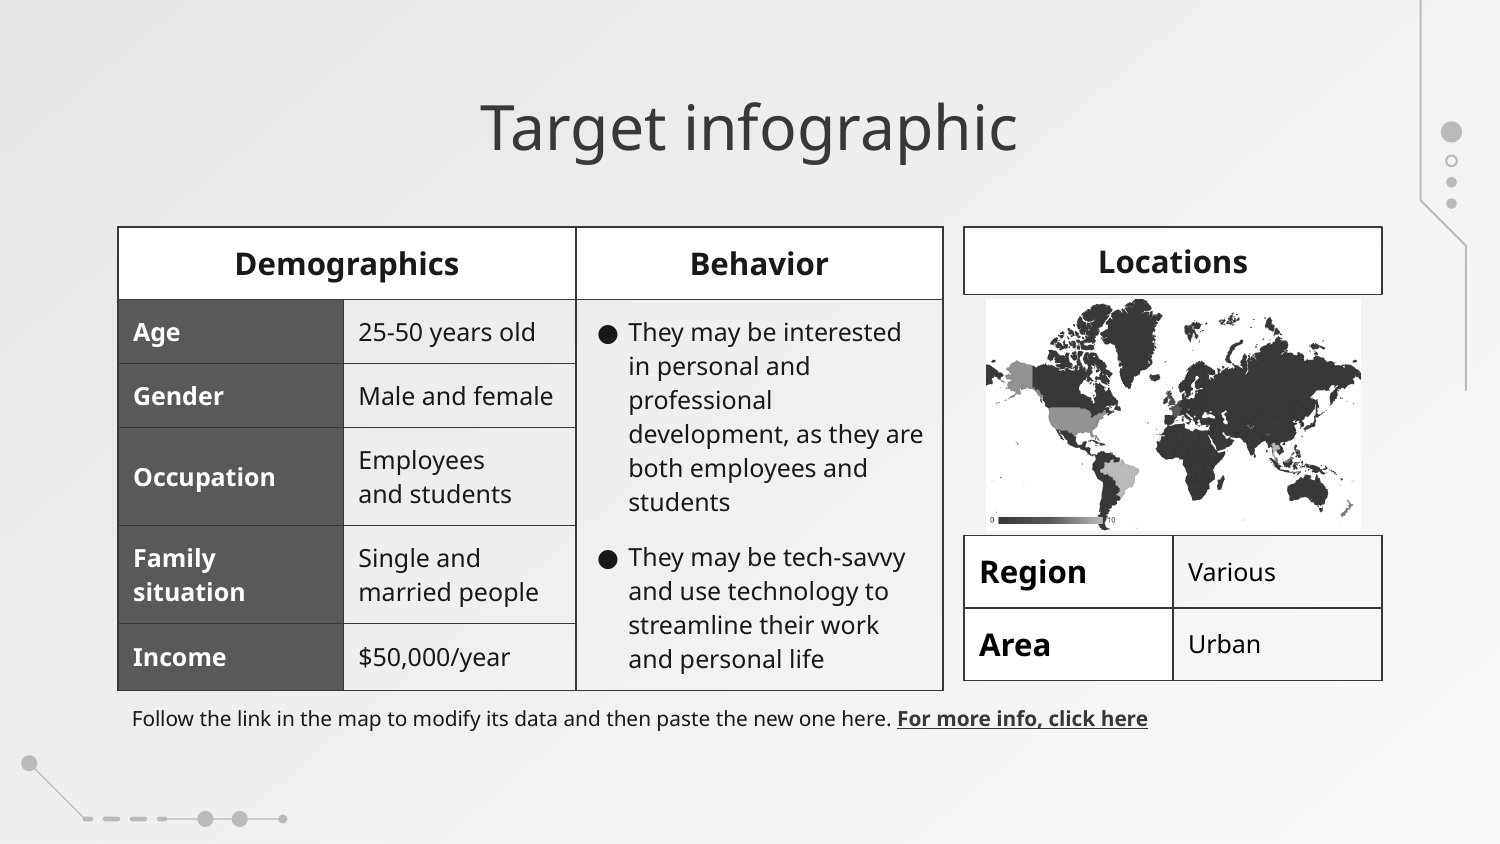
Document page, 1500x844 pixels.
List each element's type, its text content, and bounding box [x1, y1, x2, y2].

table_cell They may be interested in personal and professional development, as they are both employees and students They may be tech-savvy and use technology to streamline their work and personal life [577, 300, 942, 690]
table_cell Occupation [119, 428, 343, 525]
table_cell Single and married people [344, 526, 575, 623]
title Target infographic [118, 72, 1382, 167]
table_header Demographics [119, 228, 575, 299]
table_cell Employees and students [344, 428, 575, 525]
table_cell Male and female [344, 364, 575, 427]
table_cell Income [119, 624, 343, 690]
text_box Follow the link in the map to modify its data and then paste the new one here. For more info, click here [116, 701, 1383, 737]
picture [985, 298, 1361, 531]
table_cell Urban [1174, 609, 1381, 680]
table_cell Gender [119, 364, 343, 427]
table_cell Age [119, 300, 343, 363]
table_cell $50,000/year [344, 624, 575, 690]
table_header Region [965, 536, 1172, 607]
table_cell 25-50 years old [344, 300, 575, 363]
table_header Various [1174, 536, 1381, 607]
table_cell Area [965, 609, 1172, 680]
table_header Behavior [577, 228, 942, 299]
text_box Locations [964, 226, 1383, 295]
table_cell Family situation [119, 526, 343, 623]
